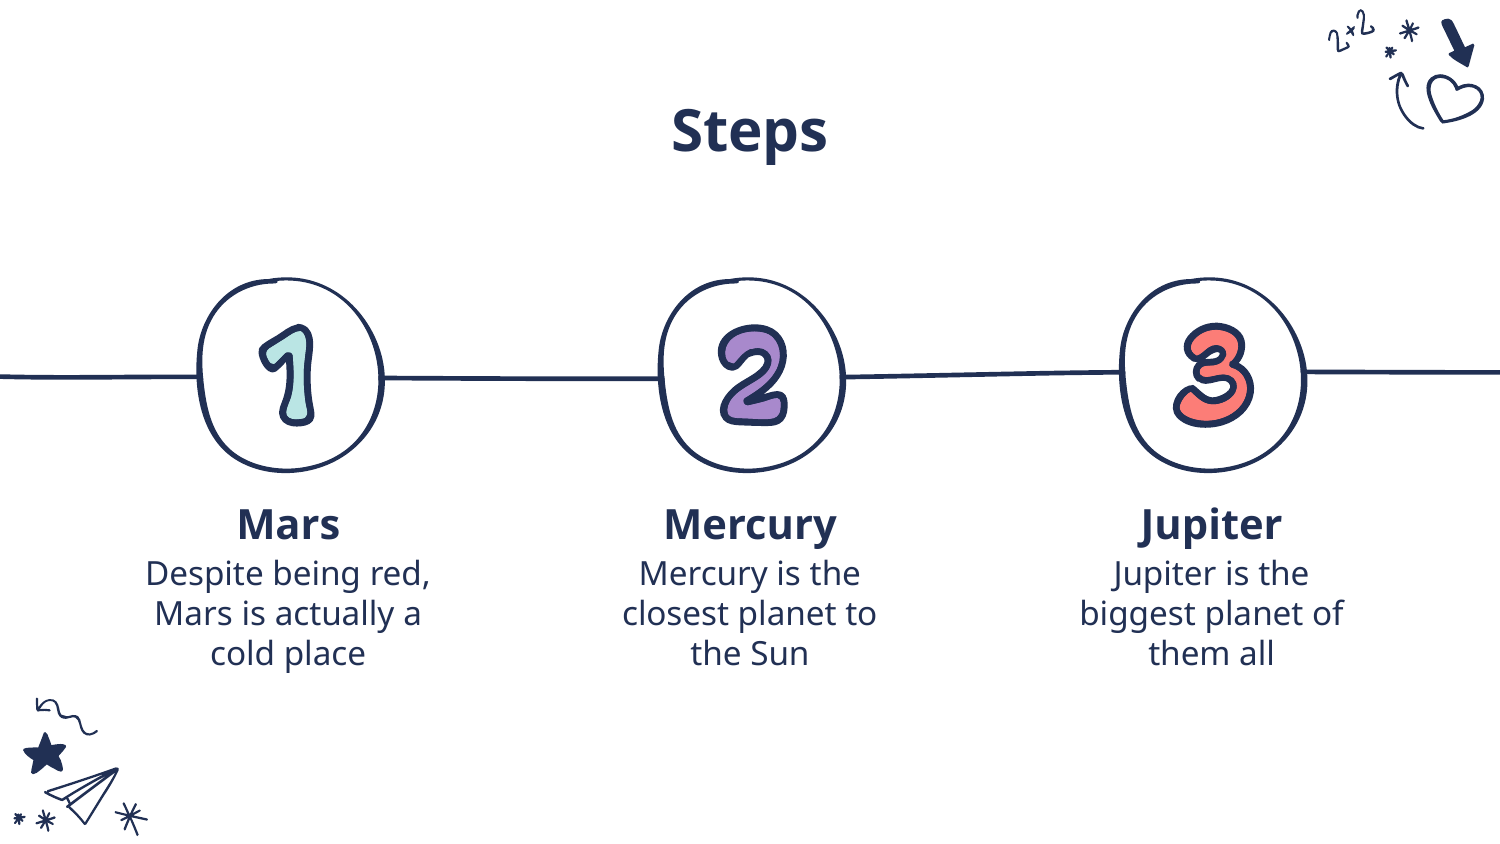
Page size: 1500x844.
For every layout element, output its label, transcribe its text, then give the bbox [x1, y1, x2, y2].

text_box [423, 374, 649, 379]
subtitle Mercury is the closest planet to the Sun [581, 537, 919, 695]
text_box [1115, 277, 1342, 474]
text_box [193, 277, 419, 474]
subtitle Jupiter is the biggest planet of them all [1043, 537, 1381, 695]
subtitle Mercury [581, 483, 919, 537]
text_box [884, 372, 1110, 377]
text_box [654, 277, 881, 474]
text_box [714, 326, 787, 424]
title Steps [116, 88, 1383, 167]
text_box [1169, 324, 1254, 426]
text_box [260, 325, 316, 425]
subtitle Mars [119, 483, 457, 537]
subtitle Jupiter [1043, 483, 1381, 537]
subtitle Despite being red, Mars is actually a cold place [119, 537, 457, 695]
